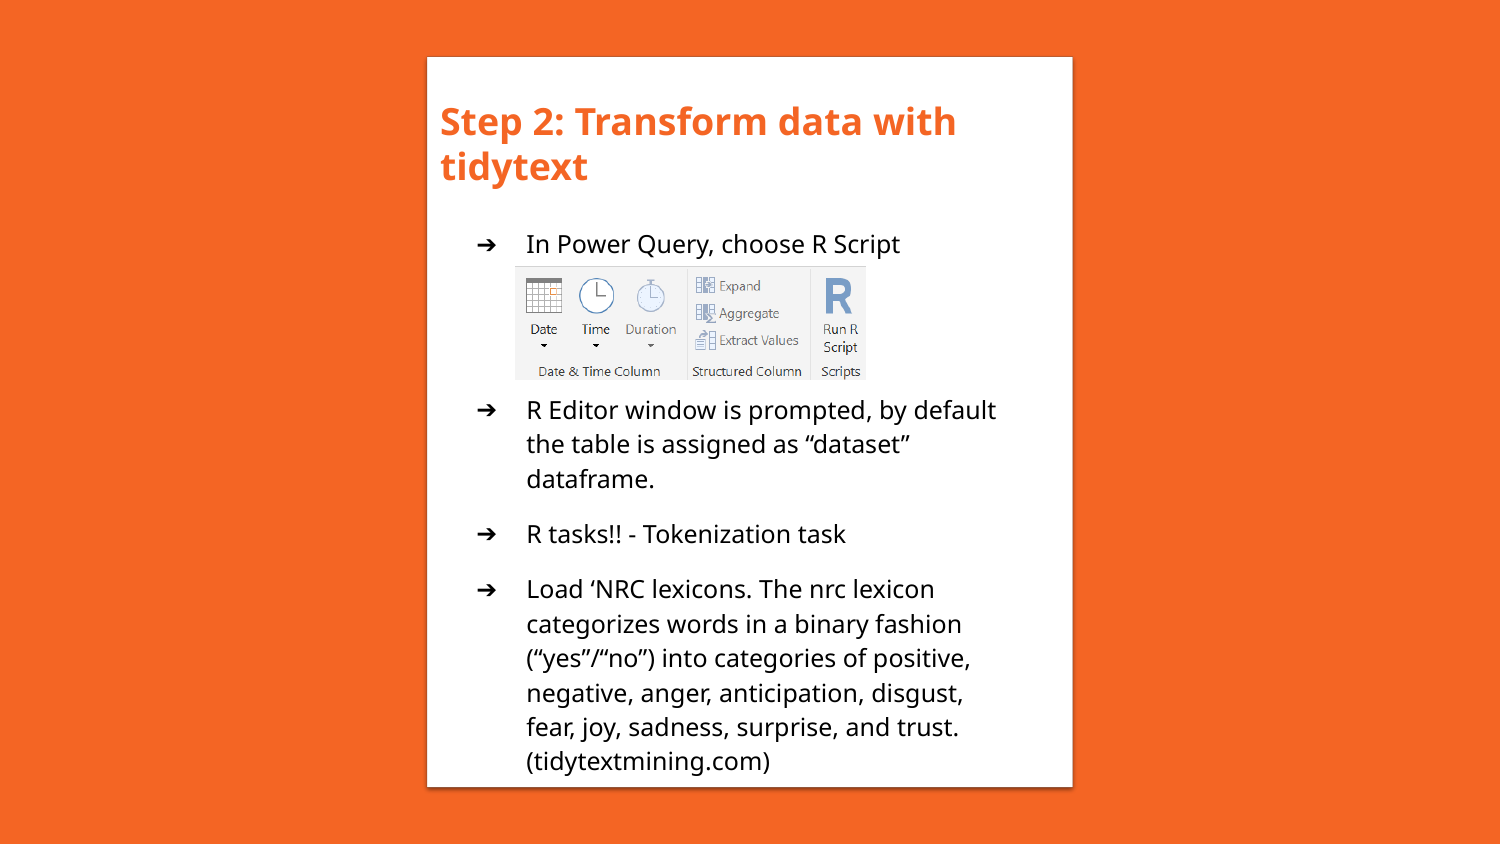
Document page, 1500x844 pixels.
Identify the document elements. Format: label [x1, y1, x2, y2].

picture [400, 26, 1100, 818]
